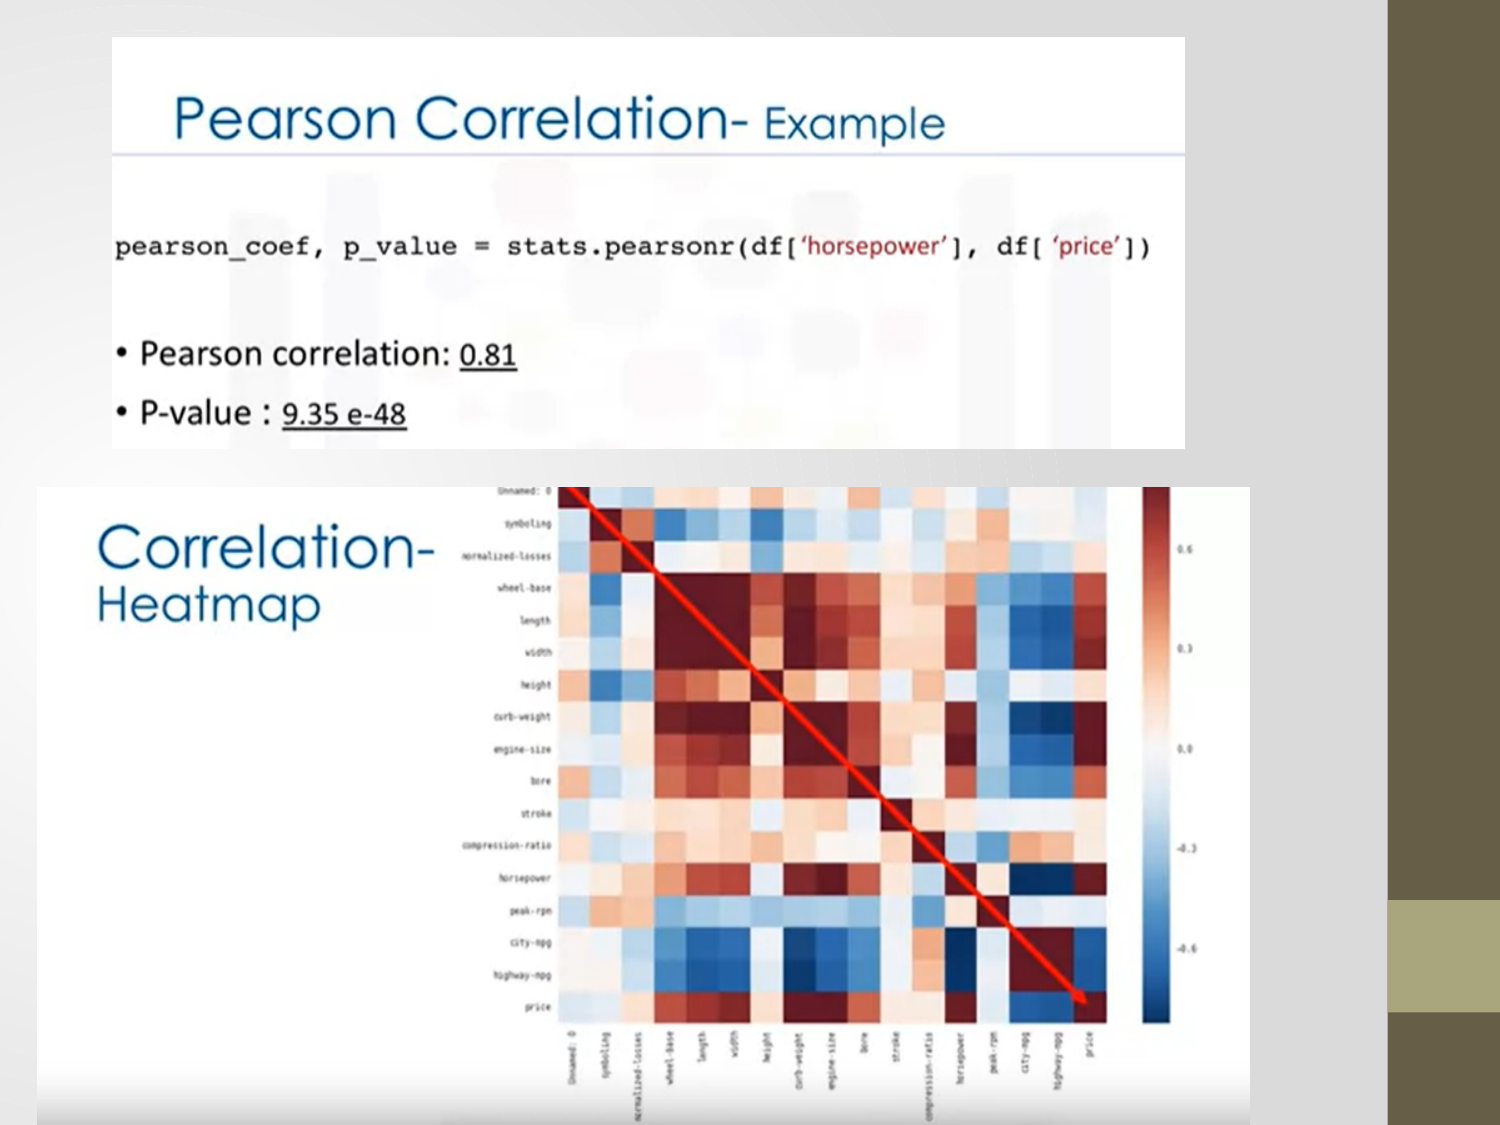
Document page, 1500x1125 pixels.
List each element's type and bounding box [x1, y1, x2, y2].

picture [36, 486, 1250, 1125]
list [111, 36, 1186, 450]
